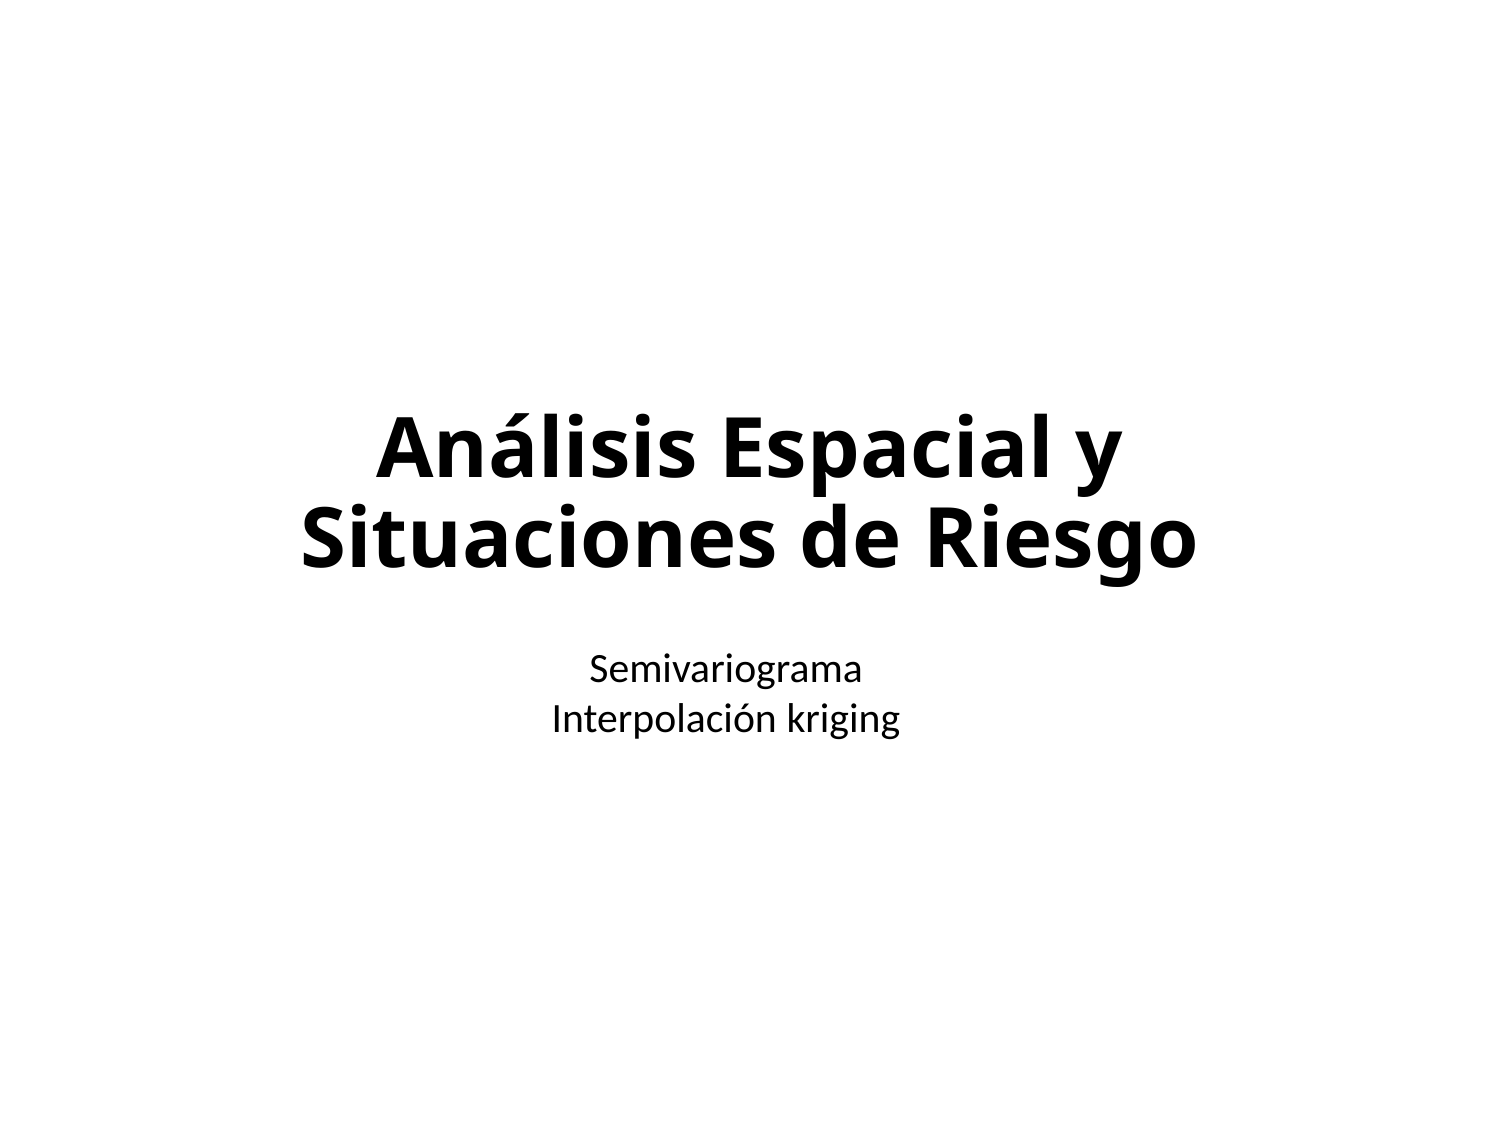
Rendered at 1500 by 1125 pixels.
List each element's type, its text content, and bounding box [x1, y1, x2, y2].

text_box Análisis Espacial y Situaciones de Riesgo [265, 398, 1235, 593]
text_box Semivariograma Interpolación kriging [342, 633, 1111, 749]
